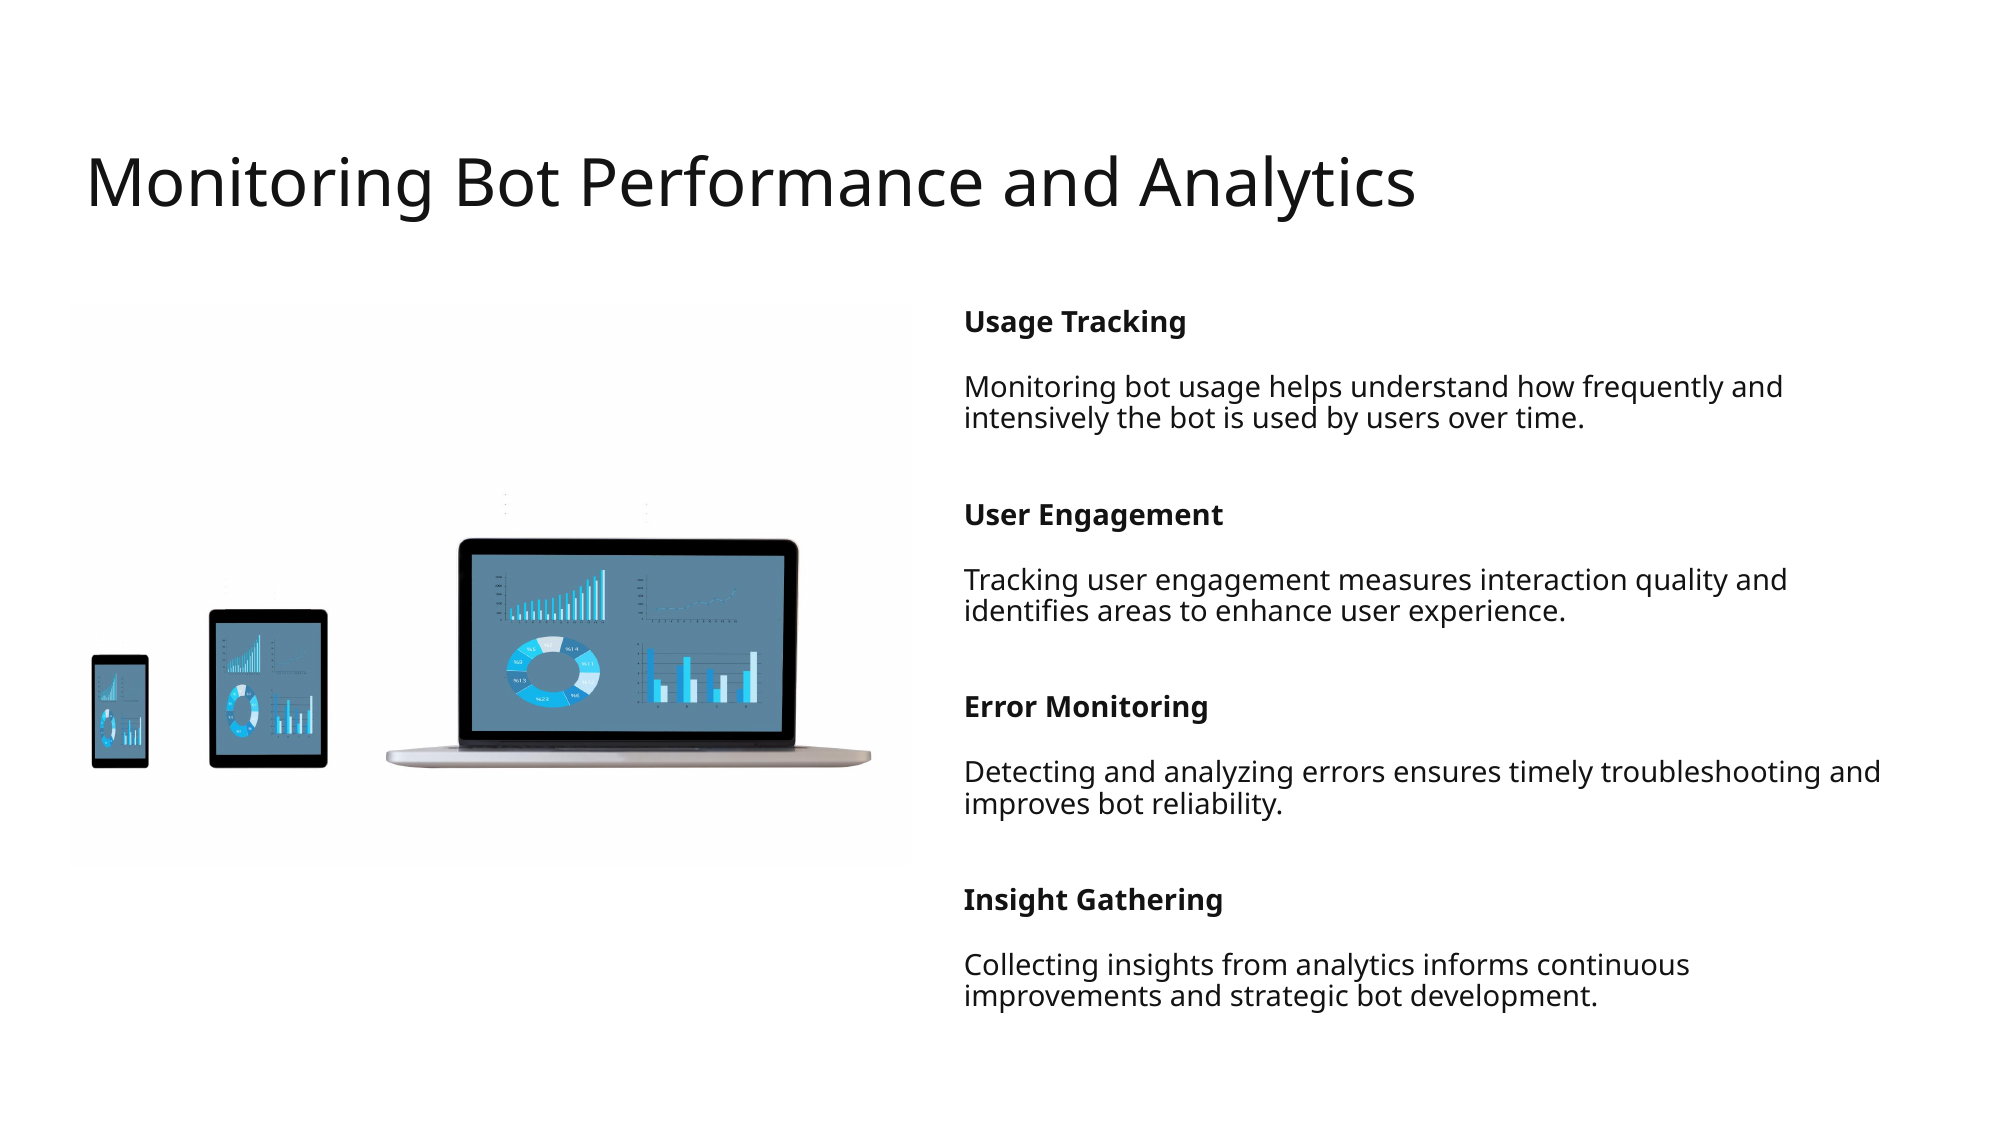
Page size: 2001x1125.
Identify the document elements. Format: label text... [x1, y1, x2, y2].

text_box Usage Tracking Monitoring bot usage helps understand how frequently and intensively the bot is used by users over time. User Engagement Tracking user engagement measures interaction quality and identifies areas to enhance user experience. Error Monitoring Detecting and analyzing errors ensures timely troubleshooting and improves bot reliability. Insight Gathering Collecting insights from analytics informs continuous improvements and strategic bot development. [949, 299, 1901, 1027]
title Monitoring Bot Performance and Analytics [70, 104, 1901, 265]
picture [70, 299, 911, 868]
